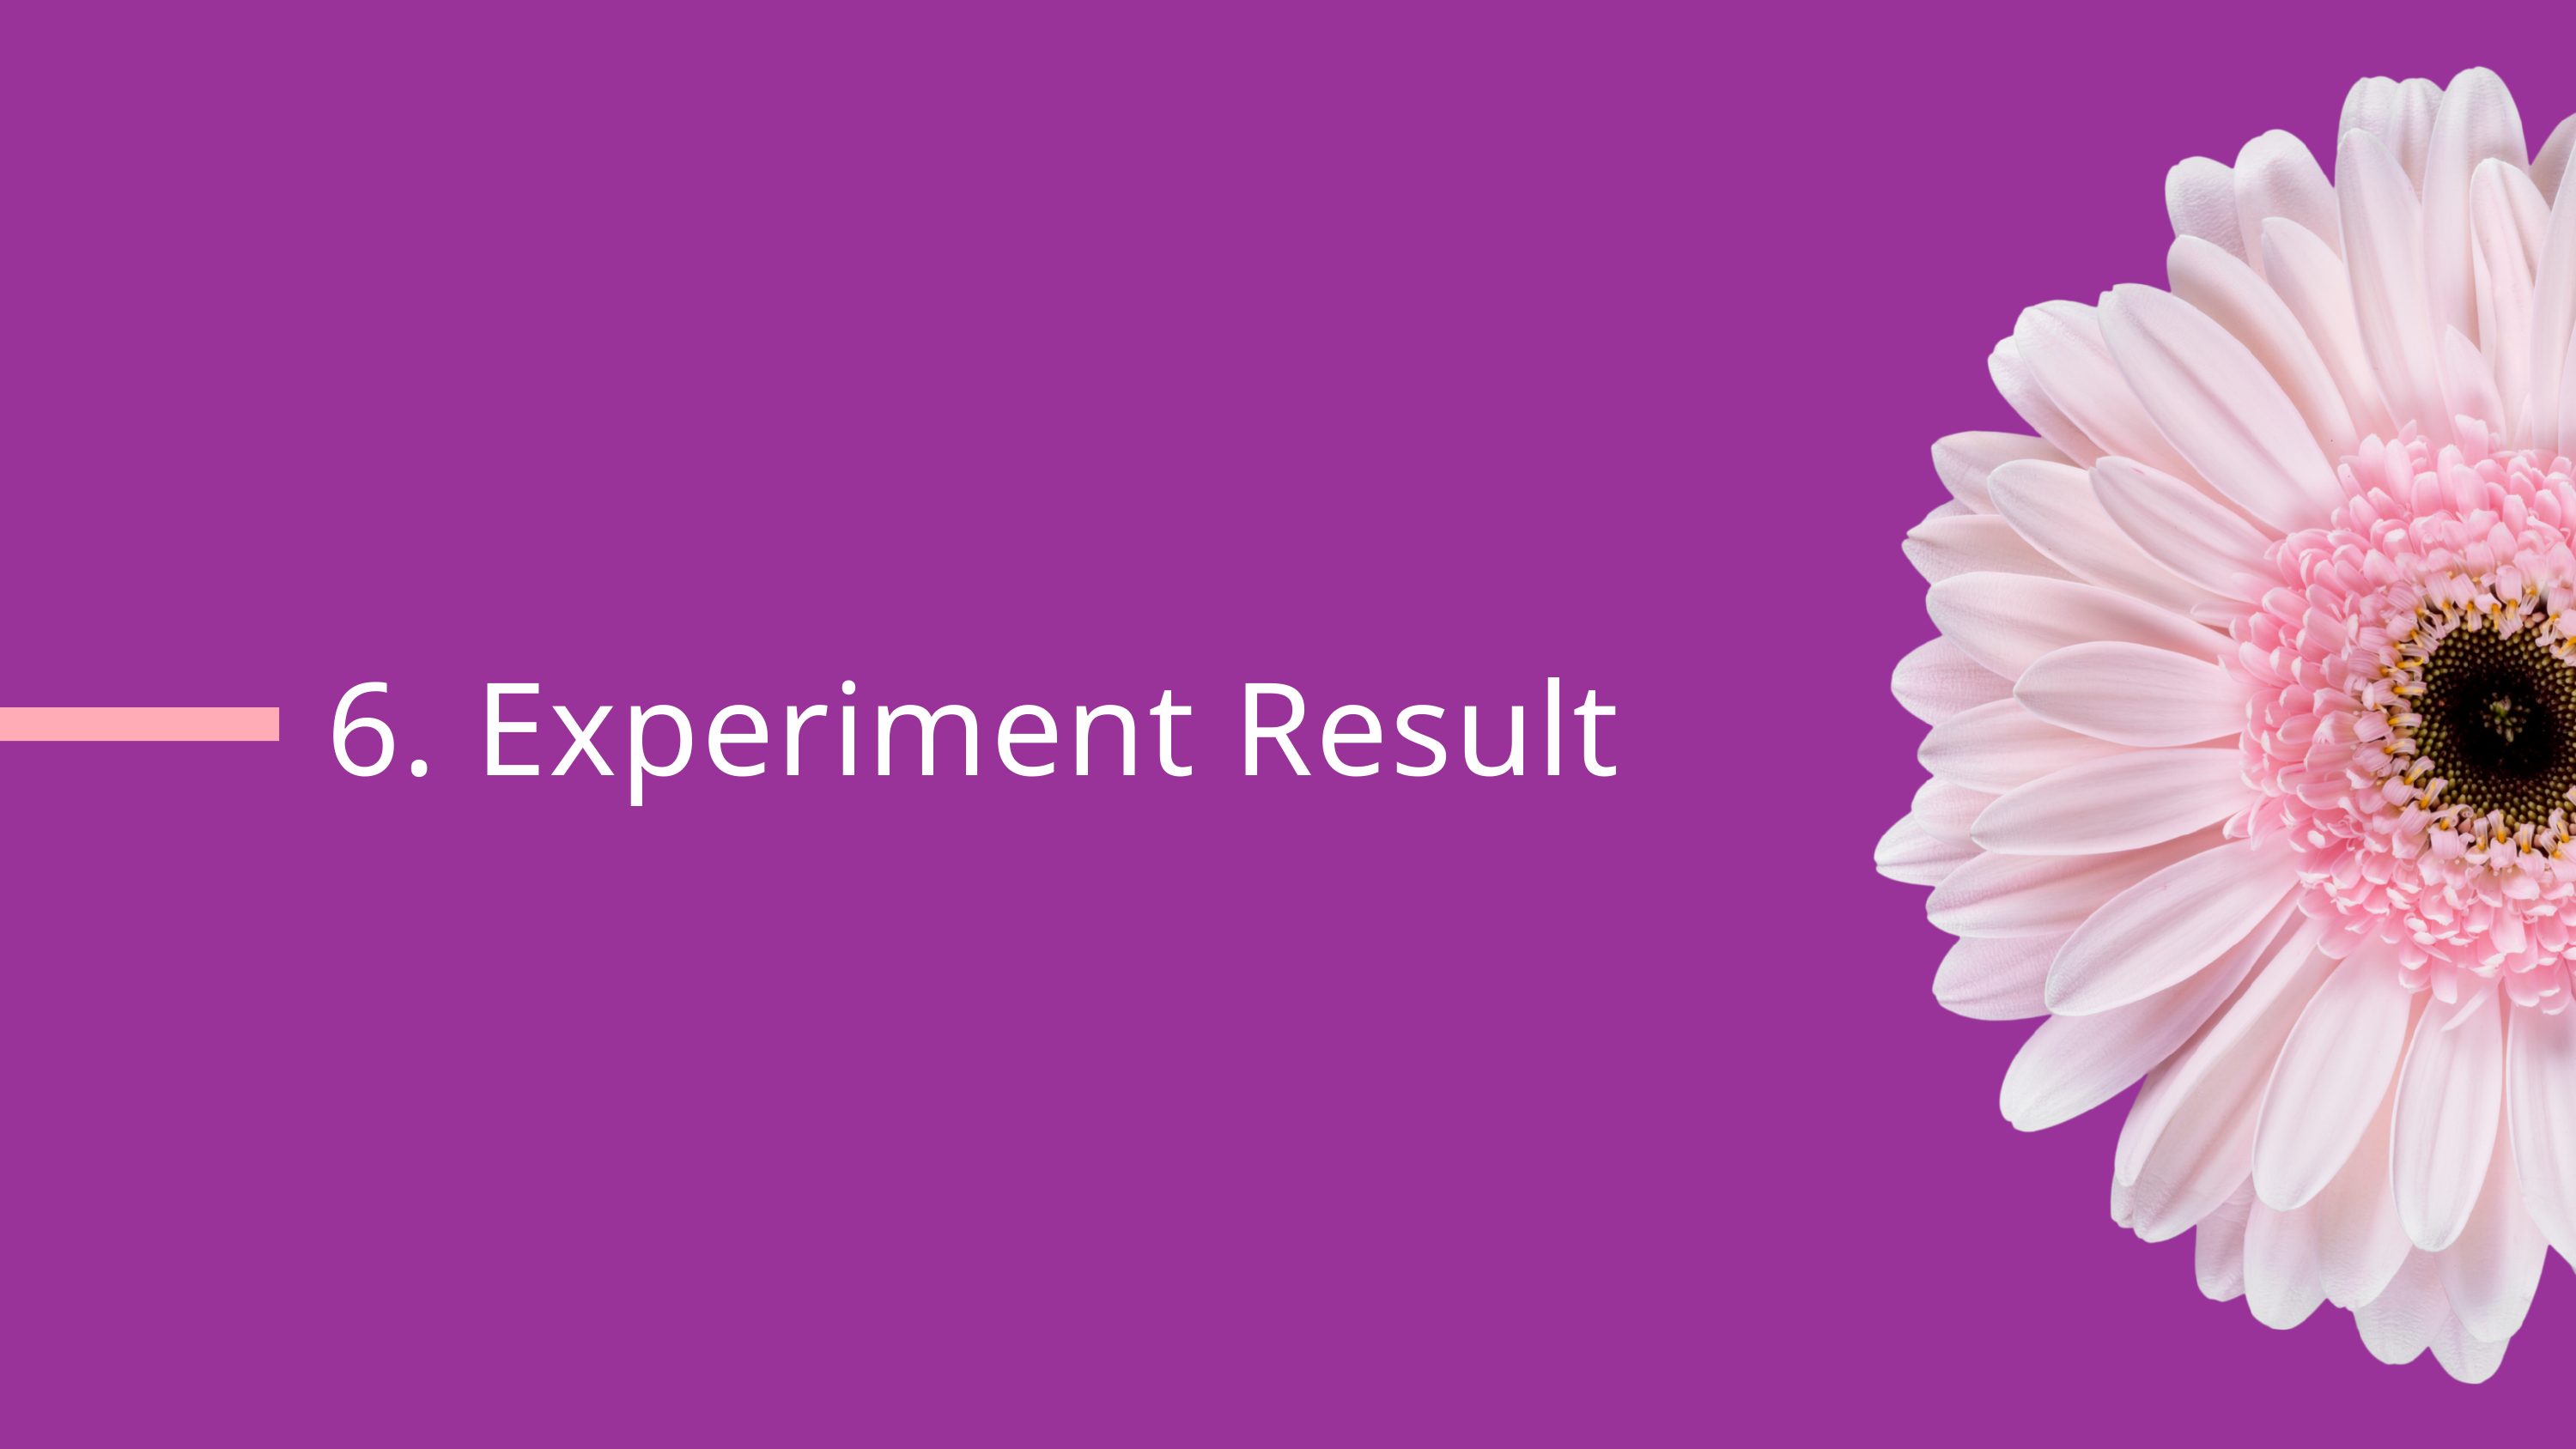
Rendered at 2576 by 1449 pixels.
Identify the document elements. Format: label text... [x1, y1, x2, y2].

picture [1591, 66, 2576, 1384]
text_box [0, 707, 280, 742]
text_box 6. Experiment Result [325, 646, 1587, 802]
